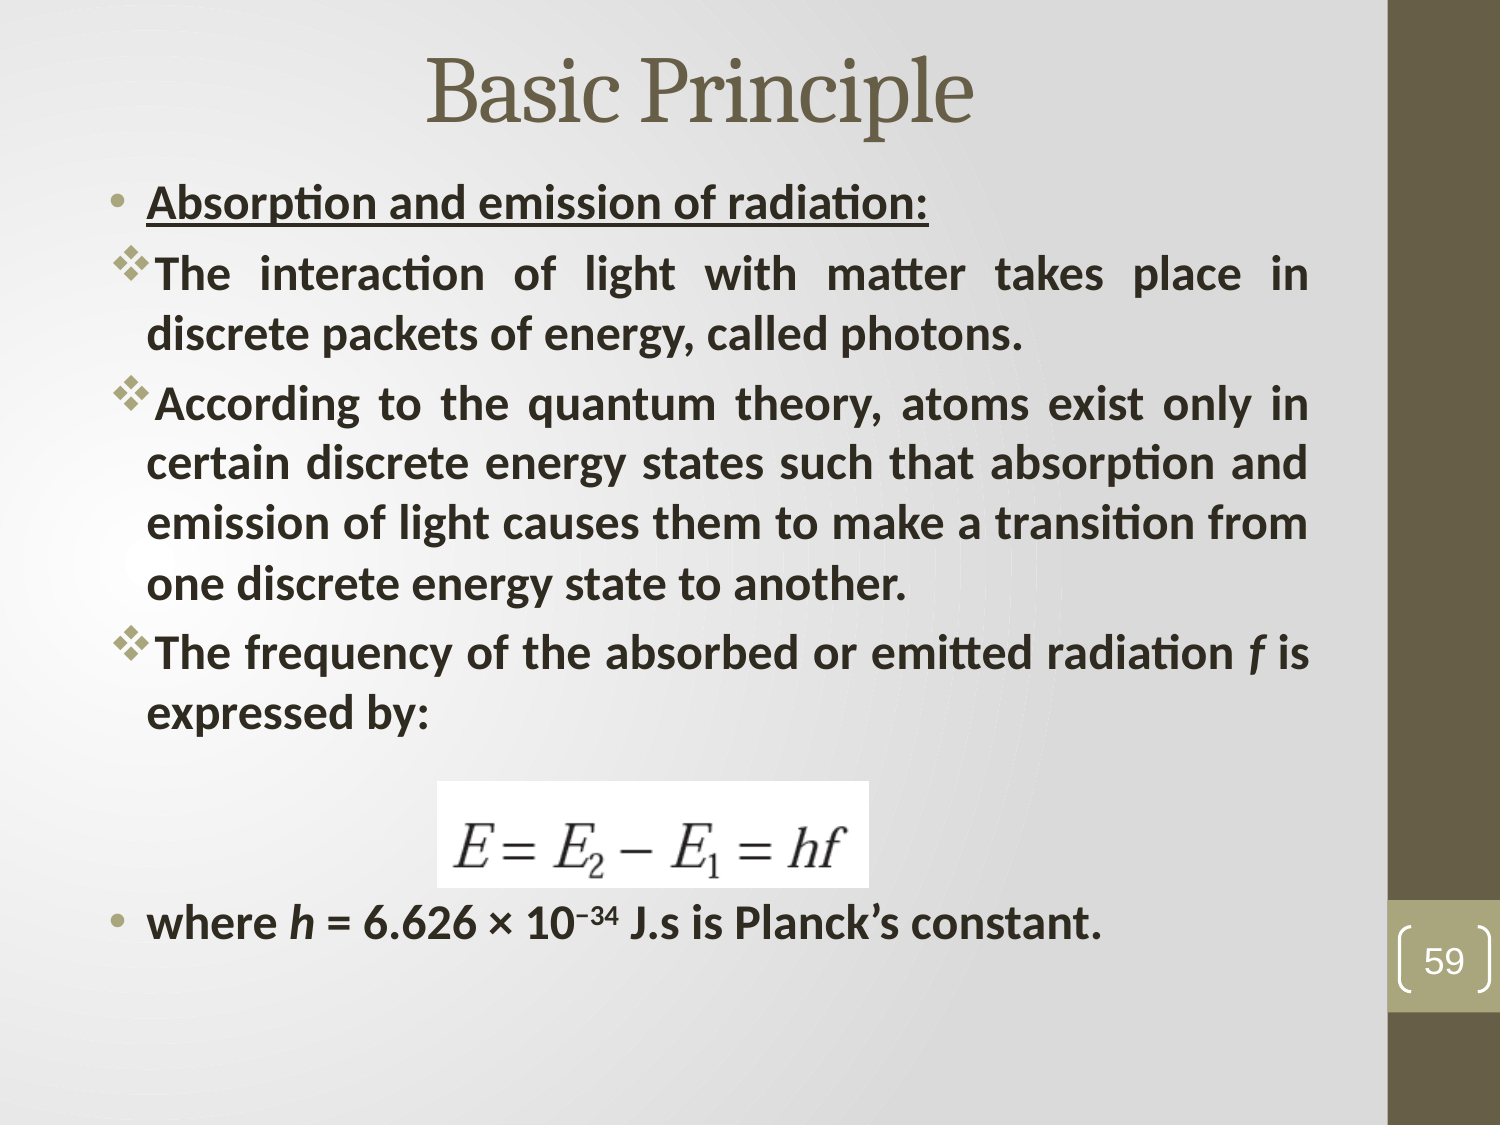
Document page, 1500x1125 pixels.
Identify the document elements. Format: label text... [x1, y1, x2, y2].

slide_number 59 [1397, 925, 1492, 994]
title Basic Principle [75, 24, 1325, 143]
list Absorption and emission of radiation: The interaction of light with matter takes place in discrete packets of energy, called photons. According to the quantum theory, atoms exist only in certain discrete energy states such that absorption and emission of light causes them to make a transition from one discrete energy state to another. The frequency of the absorbed or emitted radiation f is expressed by: where h = 6.626 × 10−34 J.s is Planck’s constant. [75, 162, 1325, 1050]
picture [436, 781, 870, 889]
